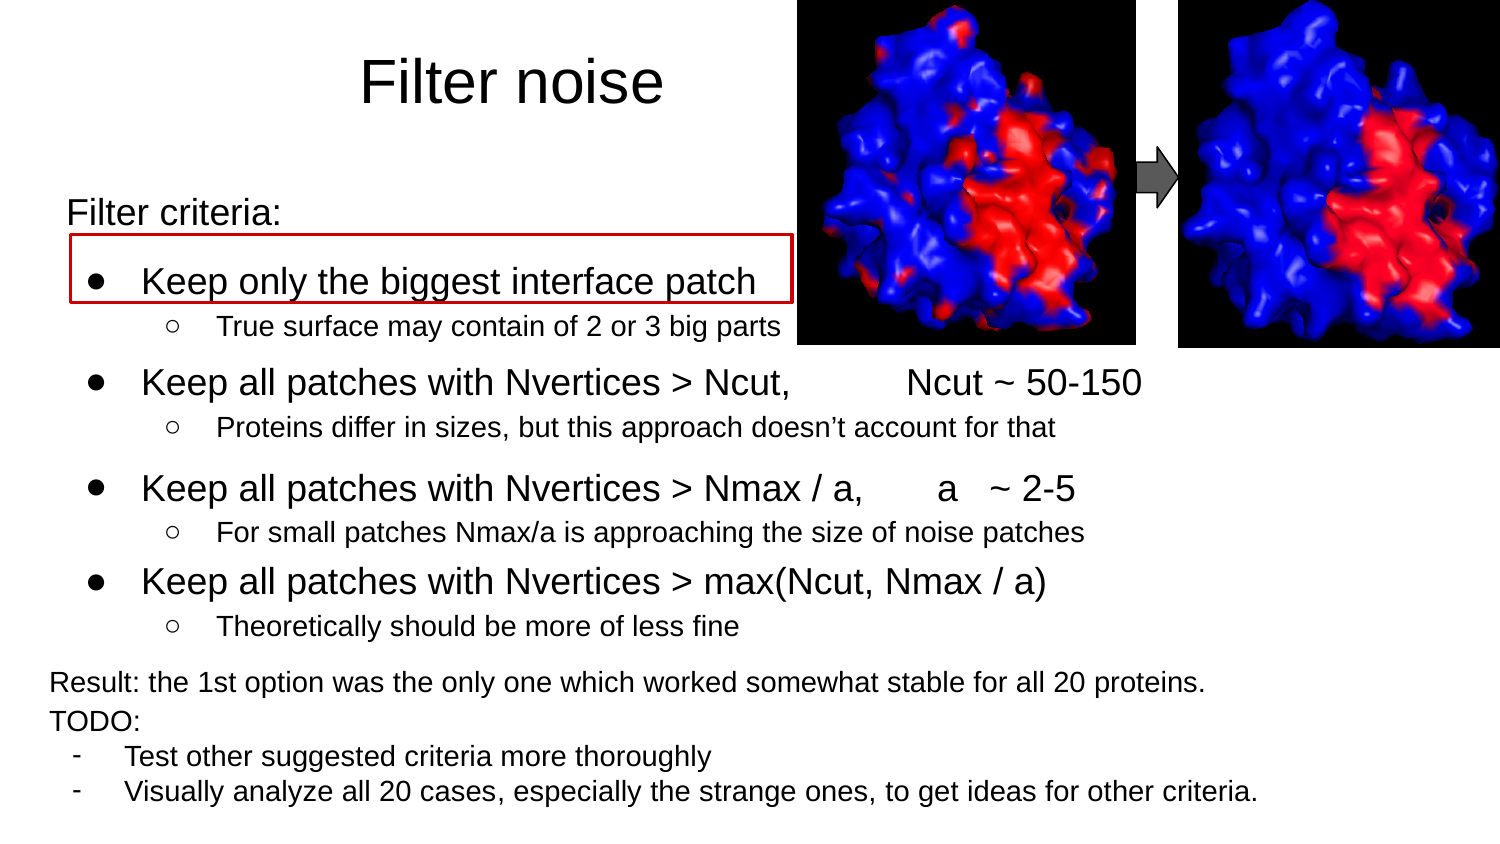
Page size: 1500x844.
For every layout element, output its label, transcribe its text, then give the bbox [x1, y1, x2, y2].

text_box TODO: Test other suggested criteria more thoroughly Visually analyze all 20 cases, especially the strange ones, to get ideas for other criteria. [34, 687, 1399, 823]
picture [797, 0, 1137, 345]
title Filter noise [259, 26, 766, 121]
text_box Keep only the biggest interface patch True surface may contain of 2 or 3 big parts [51, 235, 792, 336]
text_box [1141, 146, 1173, 208]
text_box Result: the 1st option was the only one which worked somewhat stable for all 20 proteins. [34, 648, 1297, 710]
picture [1178, 0, 1500, 349]
text_box Keep all patches with Nvertices > max(Ncut, Nmax / a) Theoretically should be more of less fine [51, 535, 1373, 655]
list Filter criteria: [51, 165, 636, 235]
text_box Keep all patches with Nvertices > Nmax / a, a ~ 2-5 For small patches Nmax/a is approaching the size of noise patches [51, 441, 1331, 535]
text_box Keep all patches with Nvertices > Ncut, Ncut ~ 50-150 Proteins differ in sizes, but this approach doesn’t account for that [51, 336, 1245, 441]
text_box [70, 234, 792, 303]
